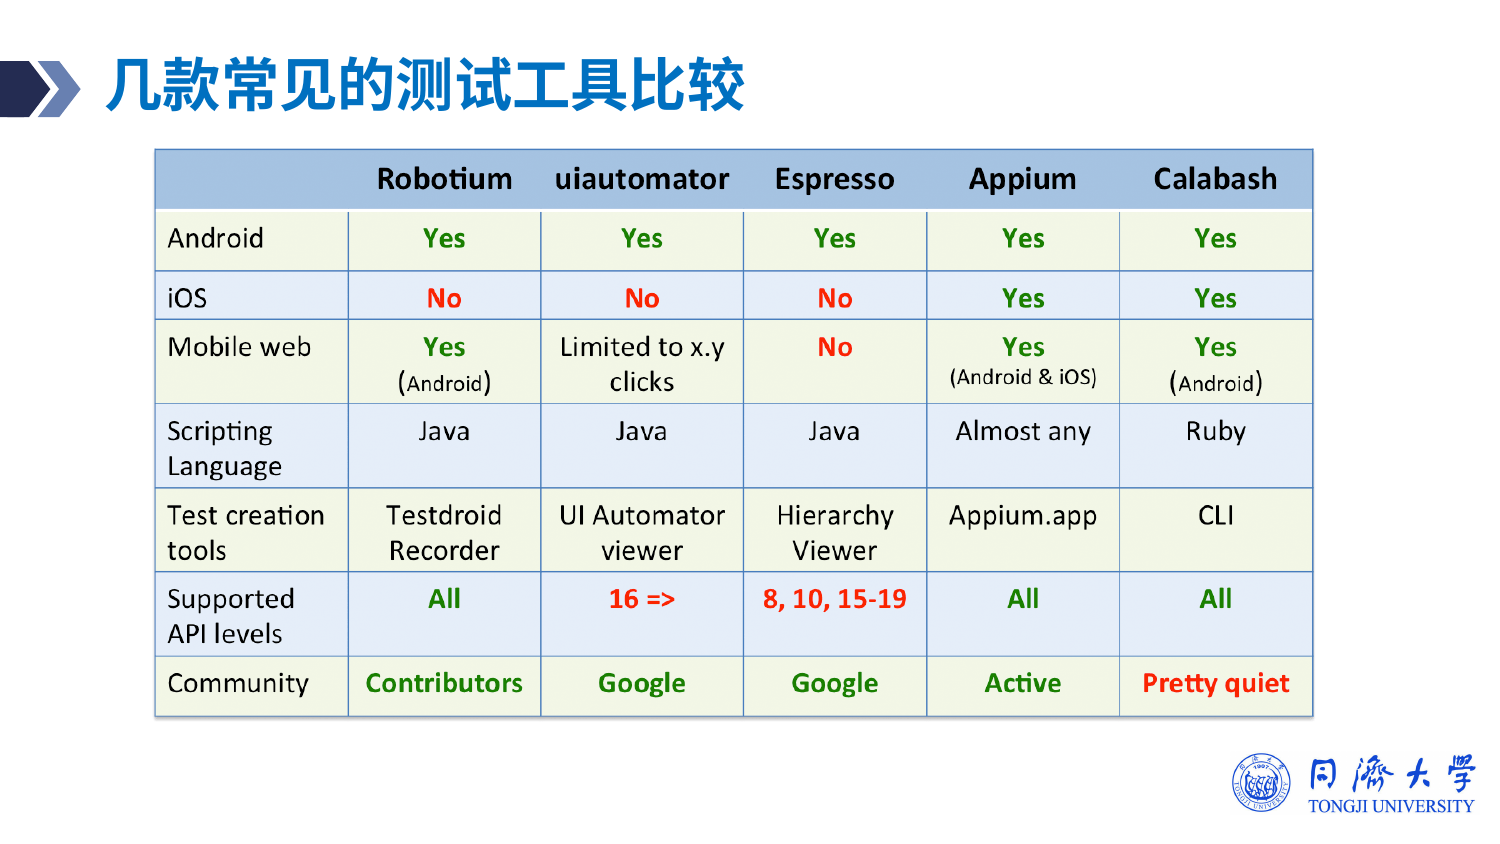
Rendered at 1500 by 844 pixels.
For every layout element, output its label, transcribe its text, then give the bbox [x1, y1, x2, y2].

picture [144, 136, 1325, 732]
picture [1230, 751, 1480, 815]
title 几款常见的测试工具比较 [89, 38, 1294, 137]
